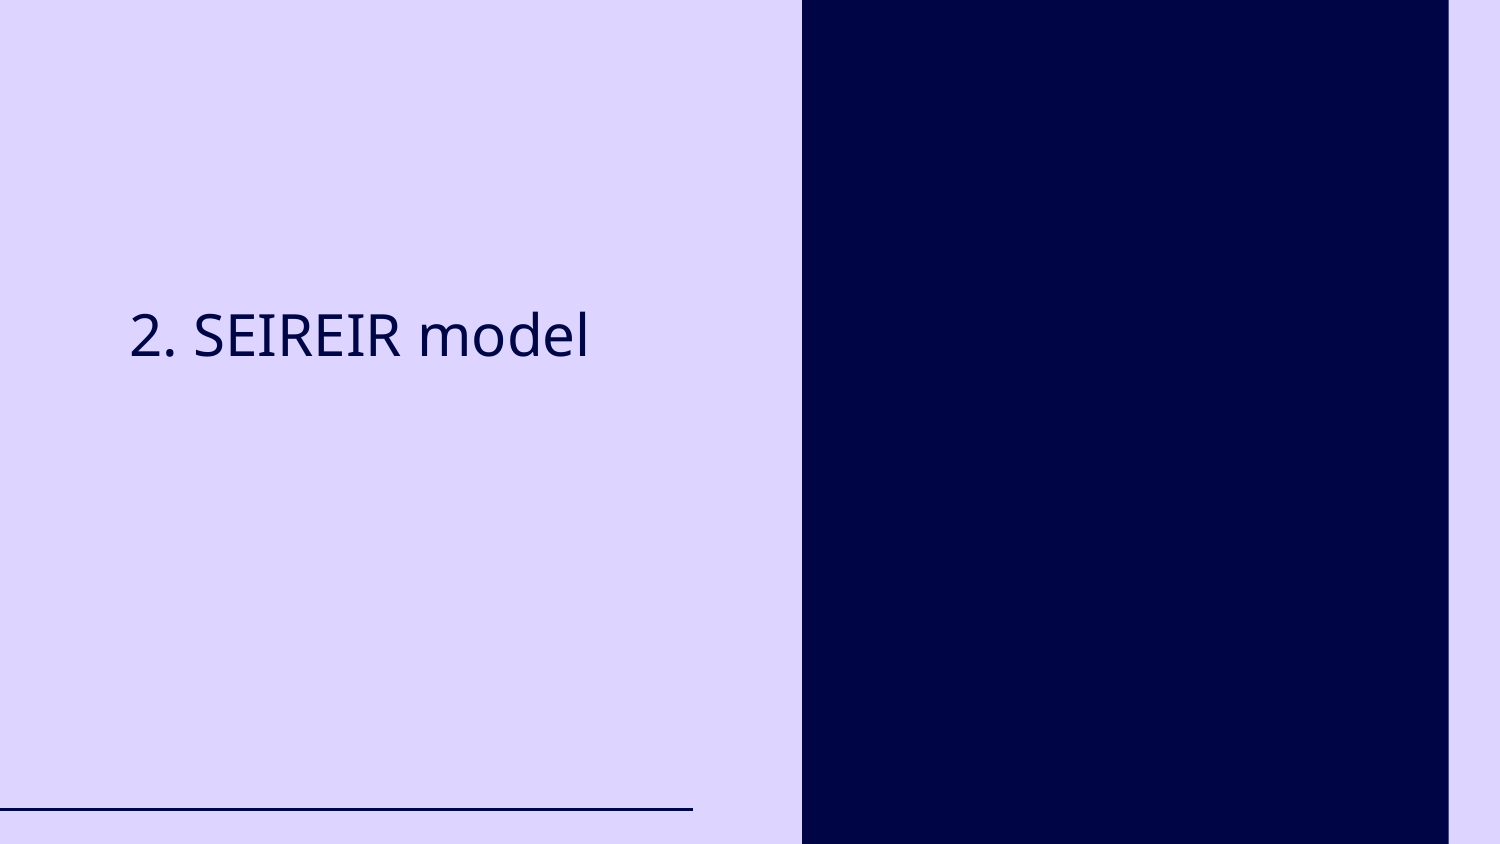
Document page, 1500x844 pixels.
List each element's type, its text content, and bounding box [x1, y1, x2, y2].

title 2. SEIREIR model [114, 282, 647, 561]
